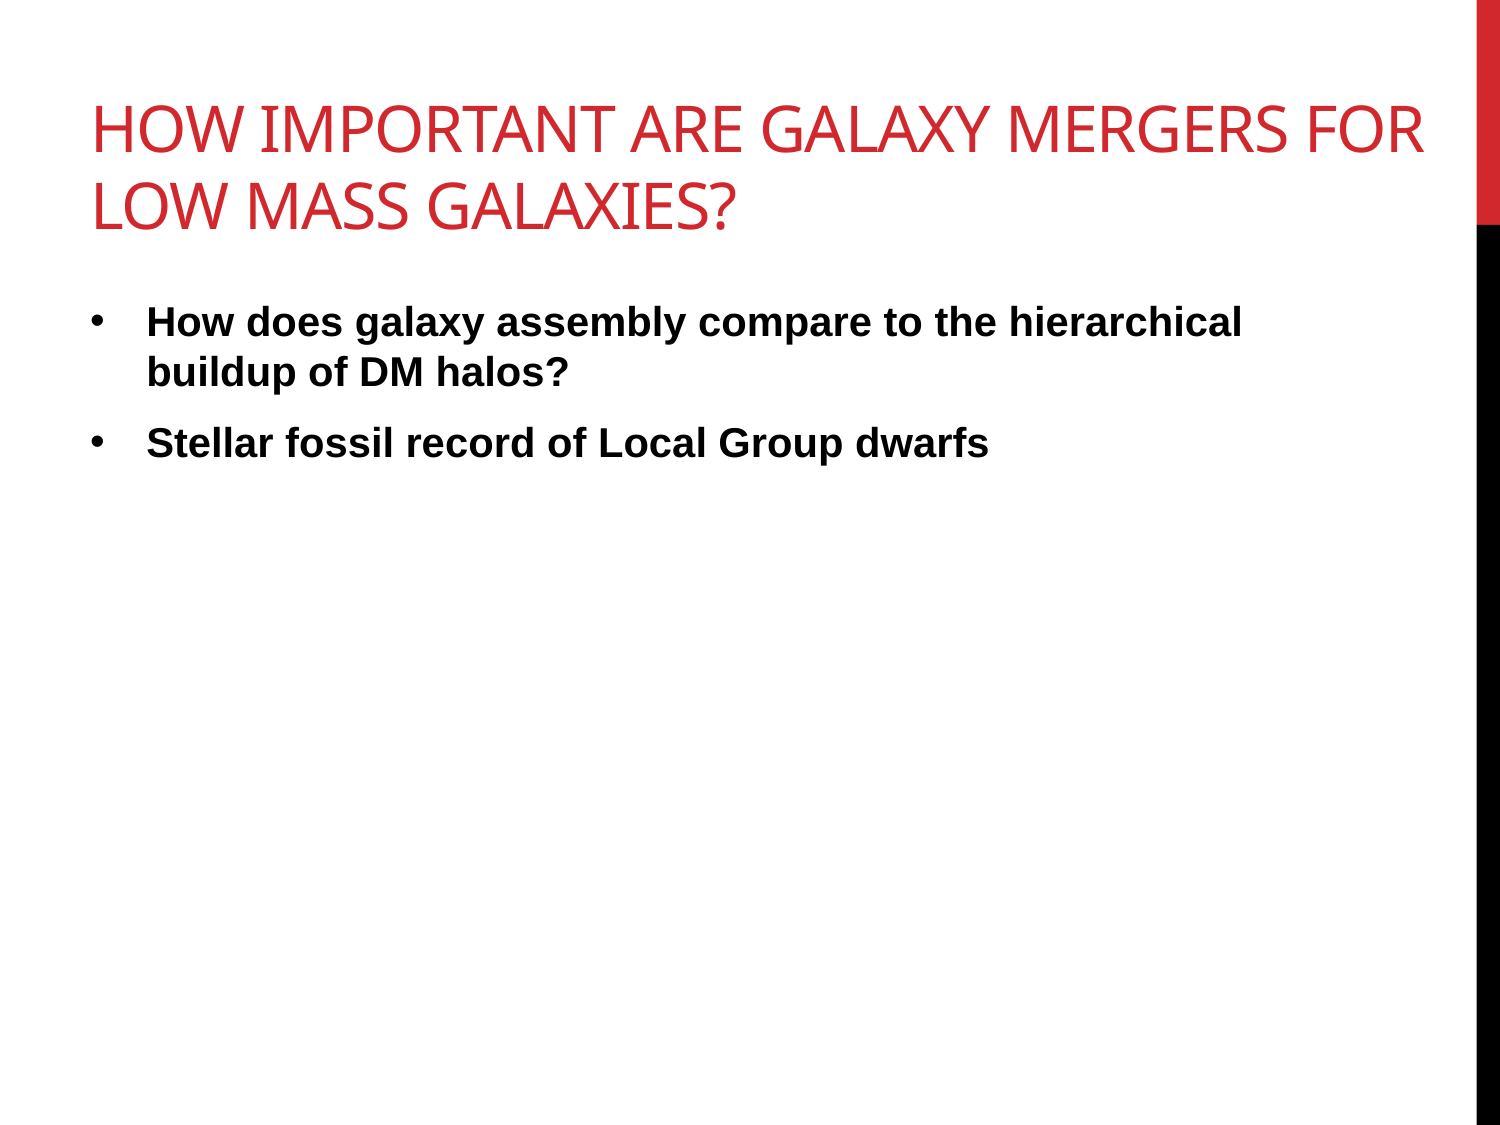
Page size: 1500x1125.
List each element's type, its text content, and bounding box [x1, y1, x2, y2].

title How important are galaxy mergers for low mass galaxies? [75, 25, 1463, 250]
list How does galaxy assembly compare to the hierarchical buildup of DM halos? Stellar fossil record of Local Group dwarfs [75, 287, 1325, 1005]
